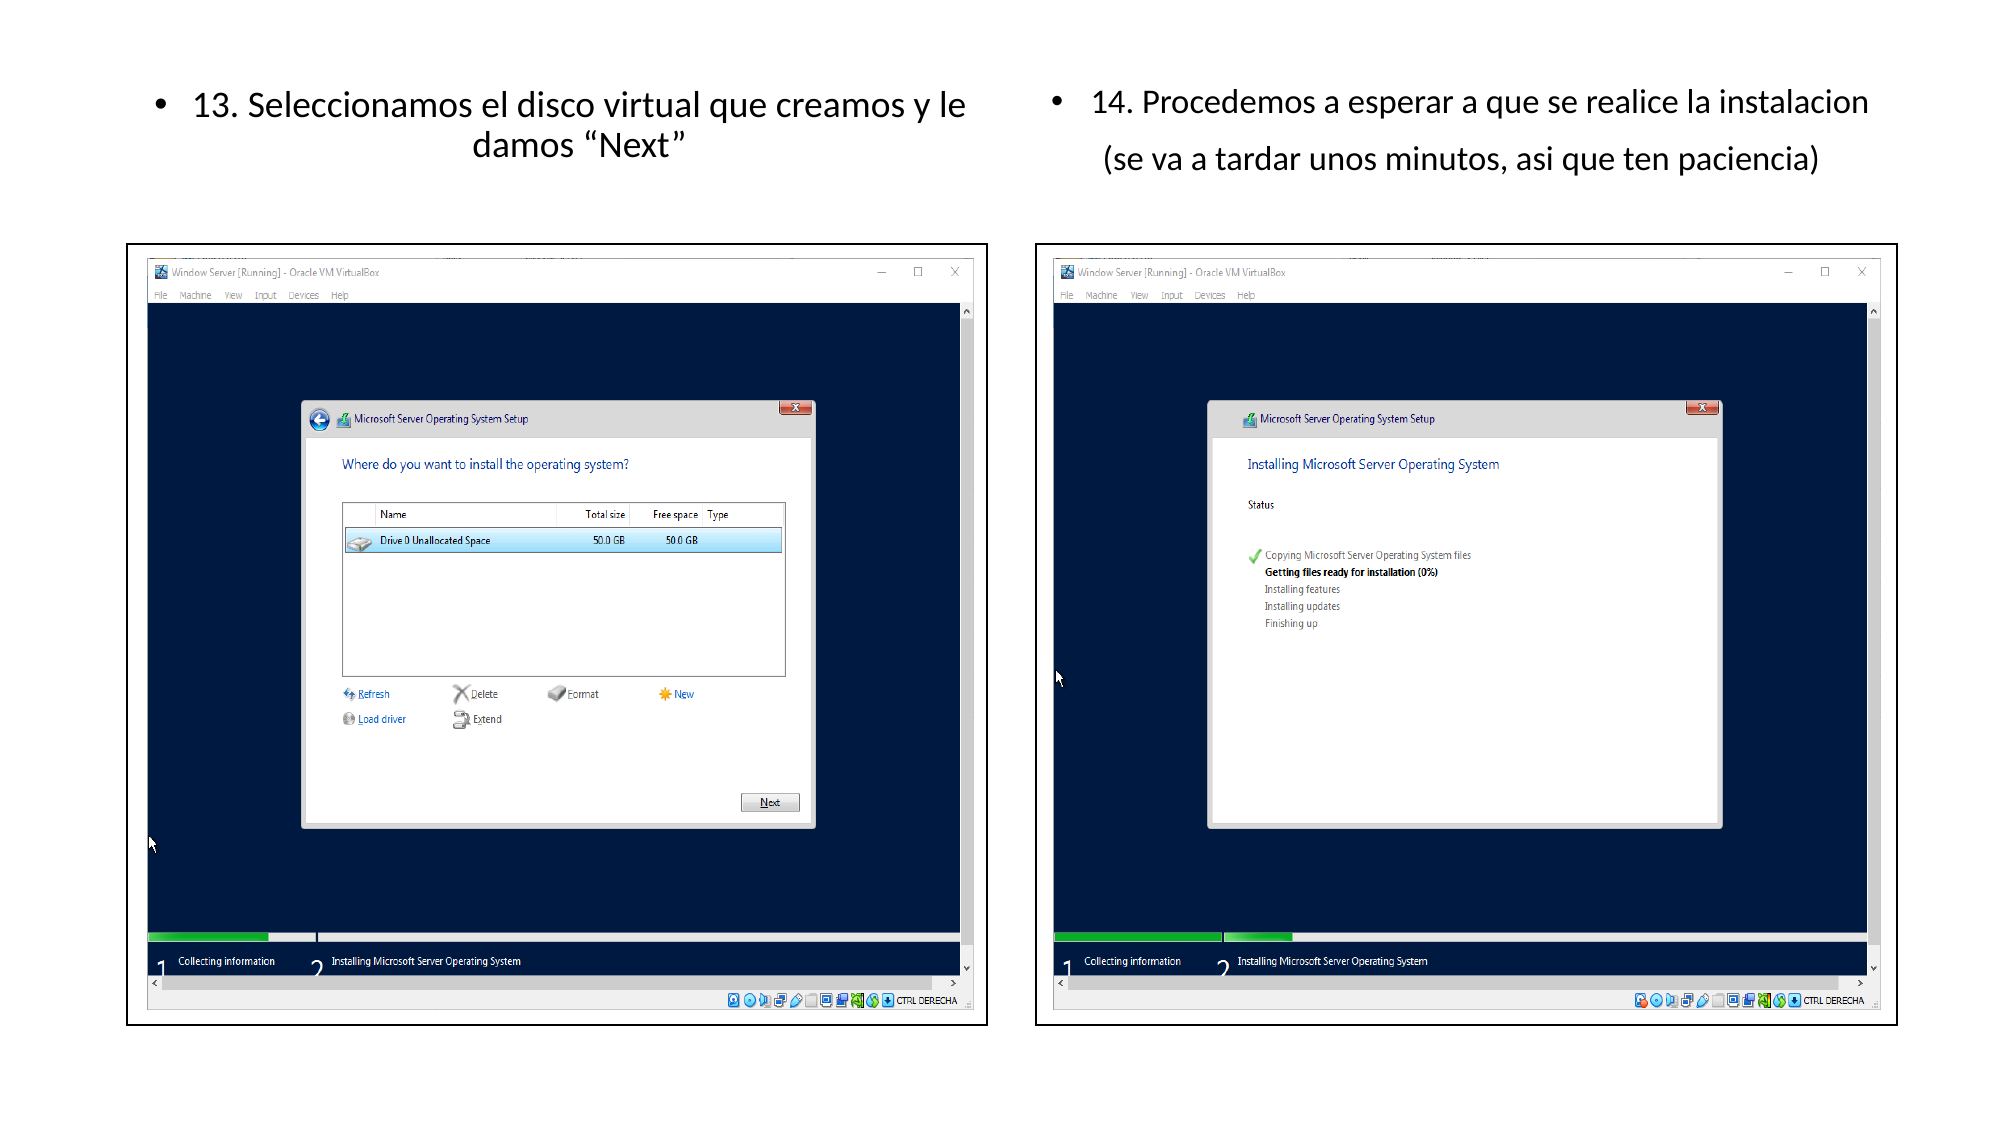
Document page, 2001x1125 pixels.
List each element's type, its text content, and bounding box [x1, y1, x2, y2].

text_box [1035, 243, 1898, 1026]
text_box 13. Seleccionamos el disco virtual que creamos y le damos “Next” [137, 77, 984, 213]
text_box [126, 243, 988, 1026]
picture [147, 258, 974, 1010]
picture [1053, 258, 1881, 1010]
text_box 14. Procedemos a esperar a que se realice la instalacion (se va a tardar unos minutos, asi que ten paciencia) [1036, 76, 1887, 212]
